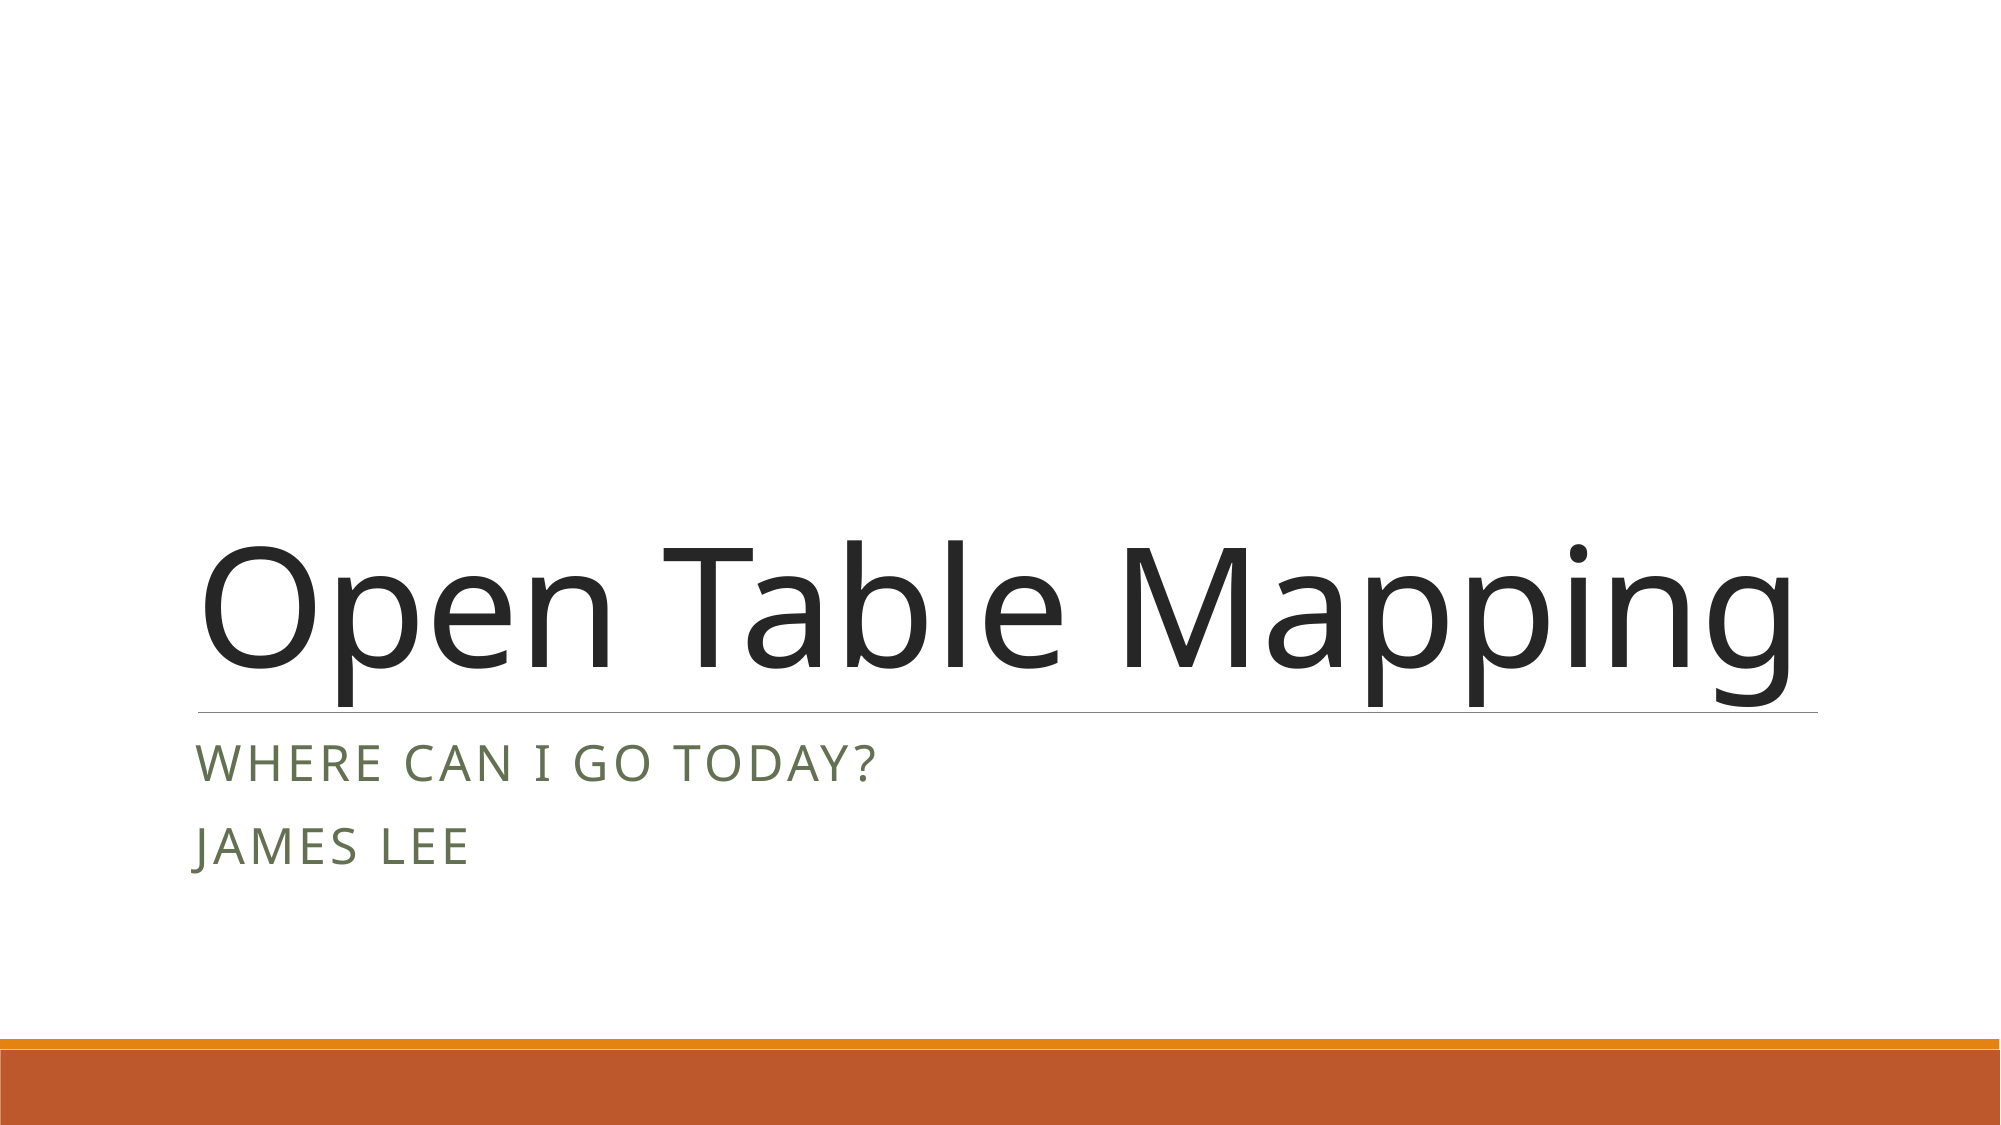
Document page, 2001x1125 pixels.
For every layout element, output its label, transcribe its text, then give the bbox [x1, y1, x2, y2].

title Open Table Mapping [180, 124, 1830, 710]
subtitle Where can I go today? James Lee [180, 730, 1831, 919]
